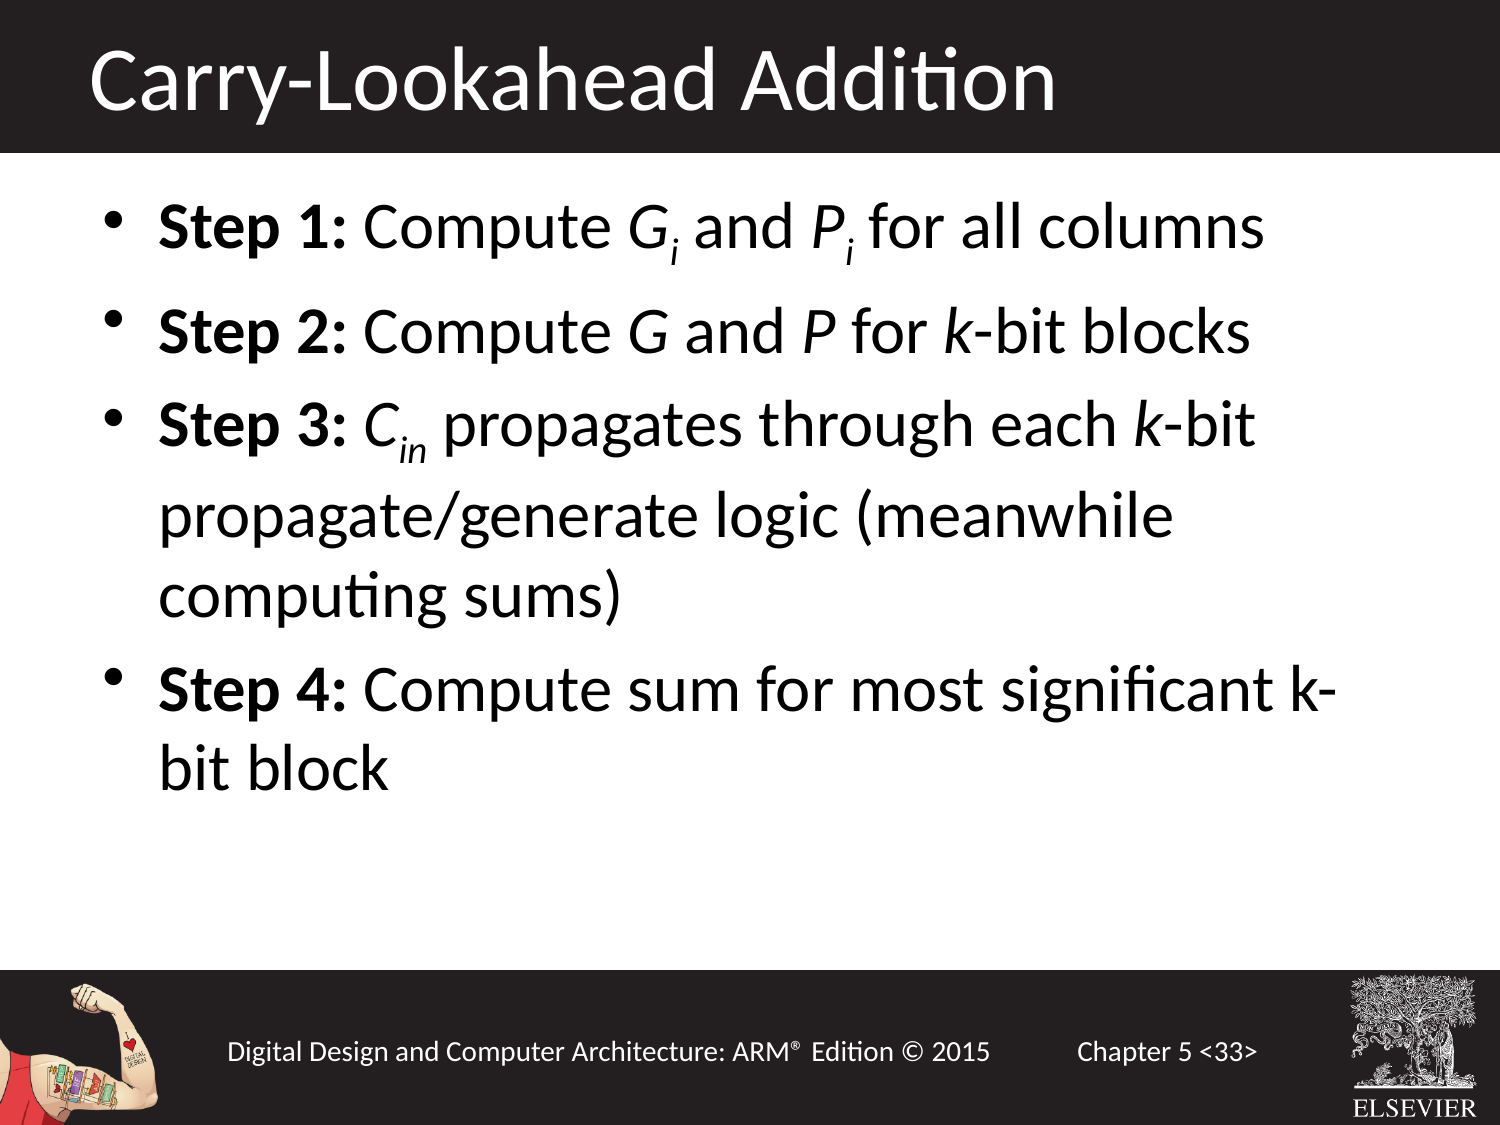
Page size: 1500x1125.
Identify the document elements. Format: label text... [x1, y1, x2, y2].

text_box Step 1: Compute Gi and Pi for all columns Step 2: Compute G and P for k-bit blocks Step 3: Cin propagates through each k-bit propagate/generate logic (meanwhile computing sums) Step 4: Compute sum for most significant k-bit block [87, 174, 1375, 1025]
picture [0, 979, 163, 1125]
text_box Carry-Lookahead Addition [75, 11, 1375, 136]
picture [1350, 974, 1477, 1117]
